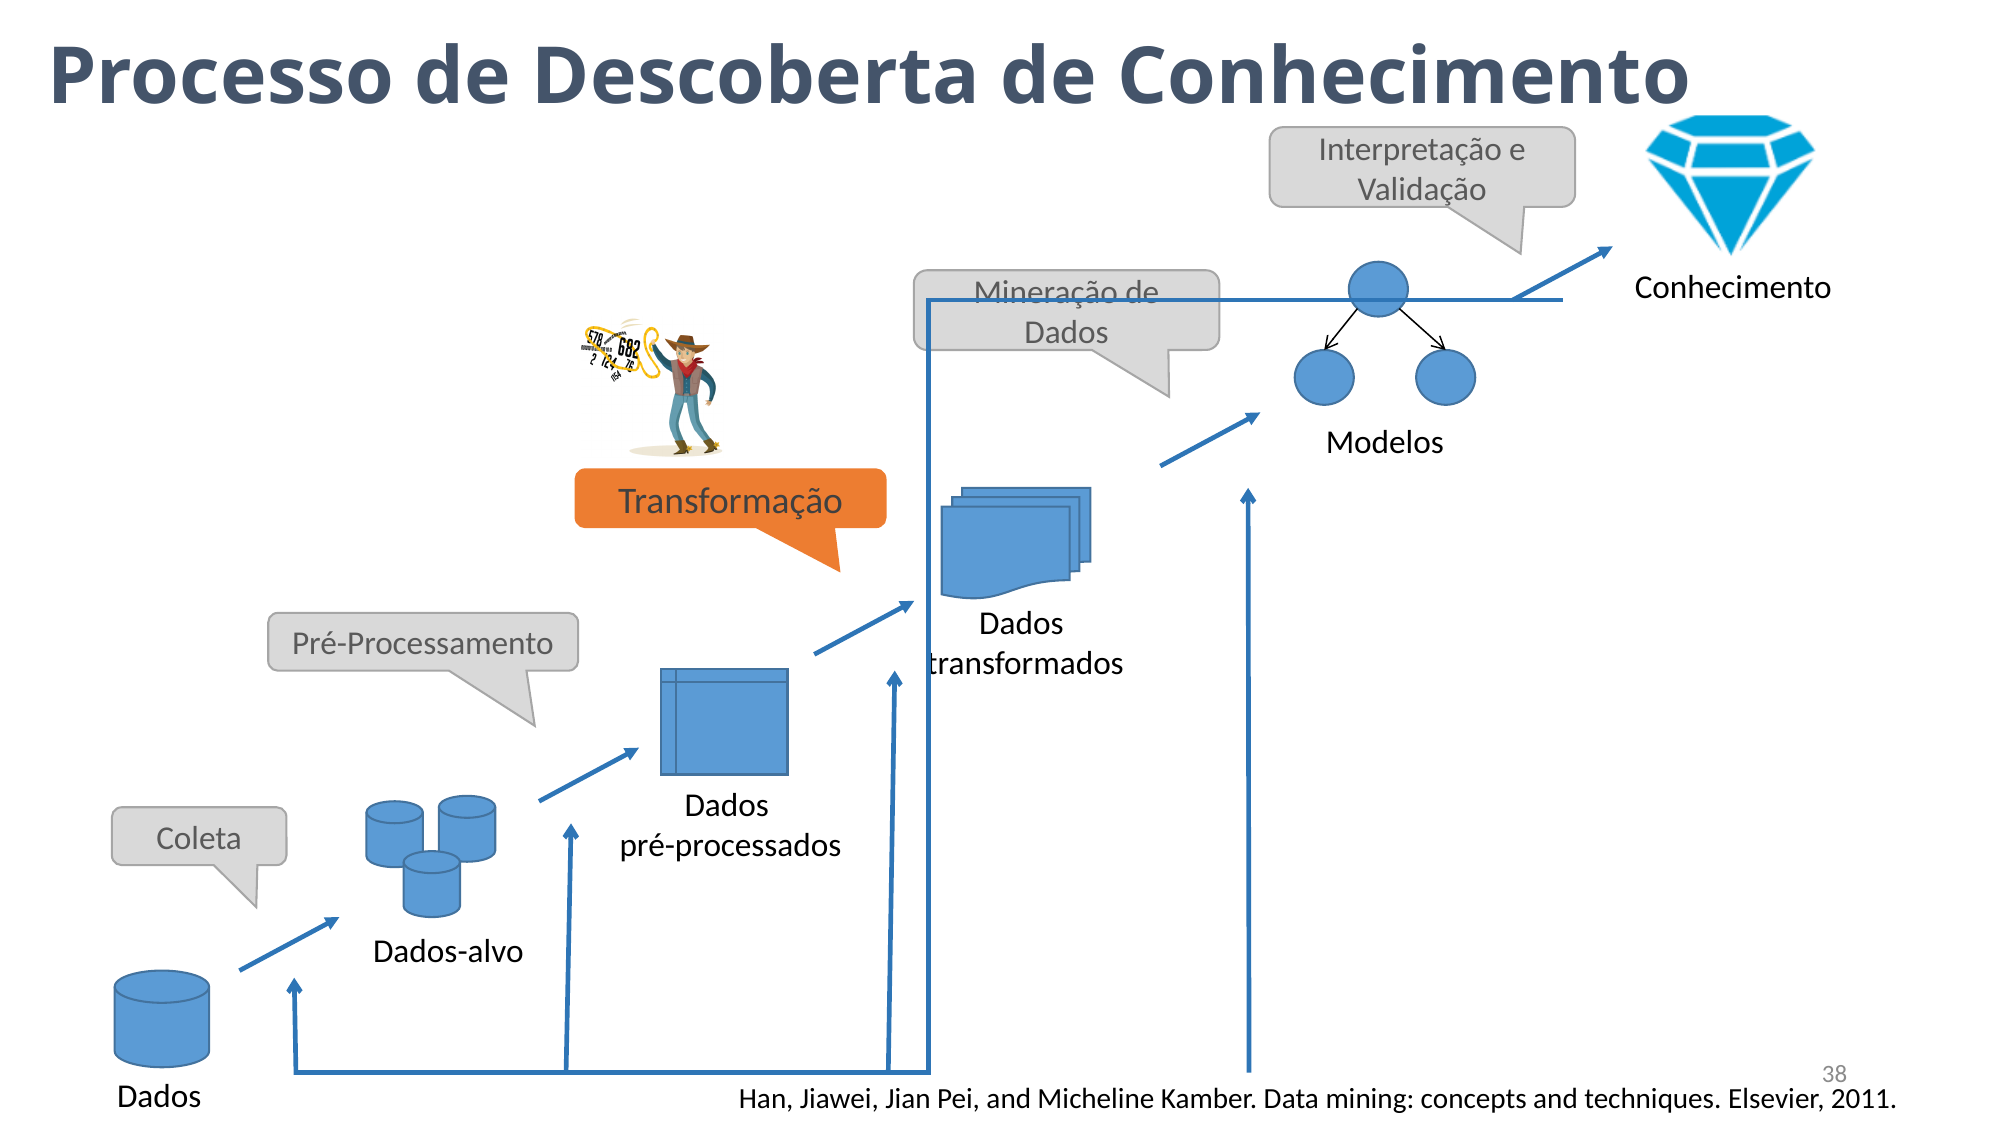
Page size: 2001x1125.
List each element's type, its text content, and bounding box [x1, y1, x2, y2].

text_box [1605, 112, 1861, 314]
slide_number 38 [1563, 1042, 1863, 1071]
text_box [239, 916, 294, 971]
text_box Interpretação e Validação [1268, 126, 1577, 250]
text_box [294, 299, 1563, 1075]
text_box Mineração de Dados [912, 269, 1221, 299]
text_box Coleta [110, 806, 288, 910]
text_box Processo de Descoberta de Conhecimento [32, 0, 1887, 160]
text_box Pré-Processamento [267, 611, 294, 672]
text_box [1512, 246, 1613, 300]
picture [581, 316, 724, 458]
text_box Han, Jiawei, Jian Pei, and Micheline Kamber. Data mining: concepts and techniques. Elsevier, 2011. [724, 1071, 1951, 1122]
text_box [1257, 261, 1513, 299]
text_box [102, 970, 240, 1123]
